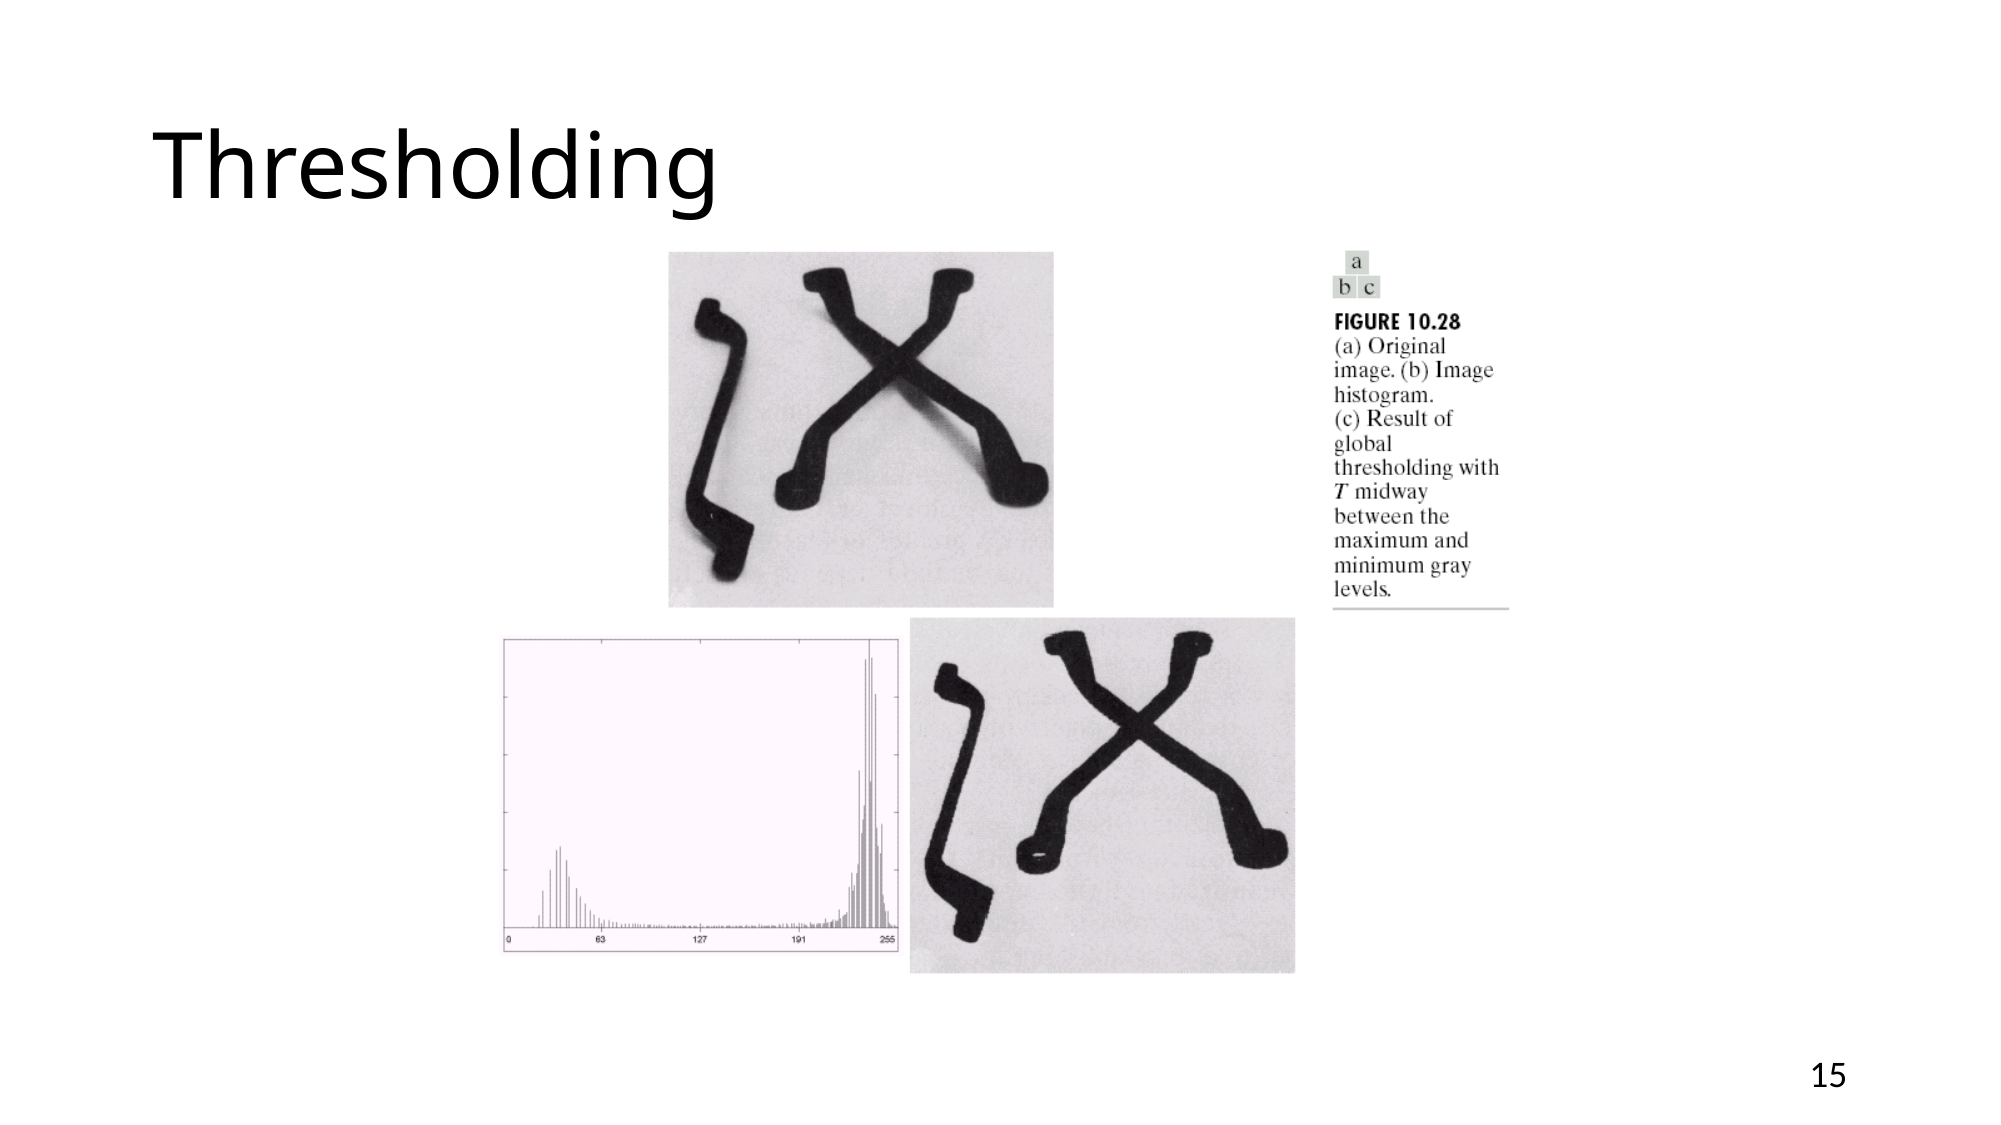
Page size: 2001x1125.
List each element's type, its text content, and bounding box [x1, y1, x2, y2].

title Thresholding [137, 59, 1863, 278]
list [496, 242, 1513, 976]
text_box 15 [1412, 1042, 1863, 1103]
